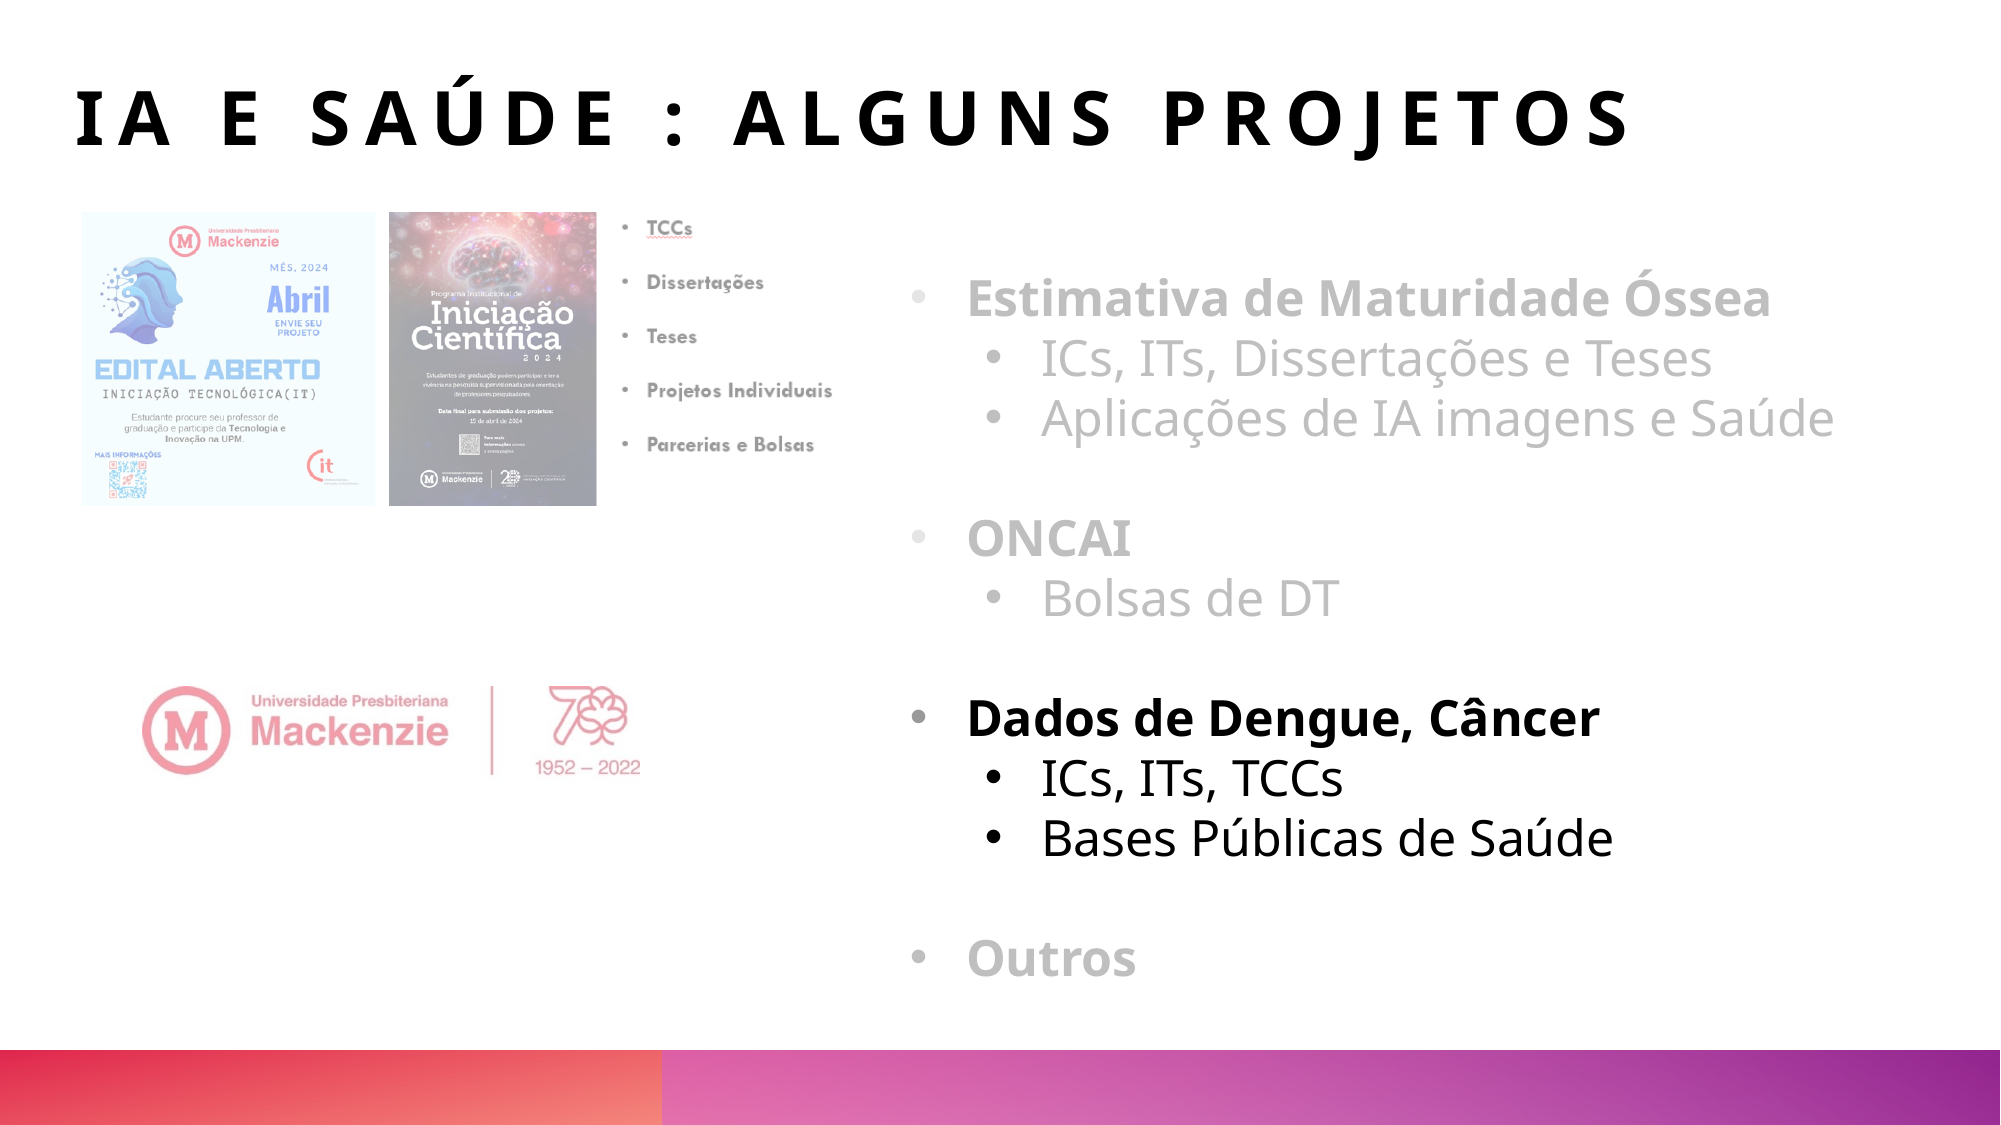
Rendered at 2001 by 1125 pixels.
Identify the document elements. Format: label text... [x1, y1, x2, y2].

text_box IA e saúde : ALGUNS PROJETOS [75, 50, 1844, 161]
text_box [75, 202, 944, 912]
picture [74, 202, 856, 518]
picture [142, 687, 640, 842]
text_box Estimativa de Maturidade Óssea ICs, ITs, Dissertações e Teses Aplicações de IA imagens e Saúde ONCAI Bolsas de DT Dados de Dengue, Câncer ICs, ITs, TCCs Bases Públicas de Saúde Outros [894, 259, 1852, 1125]
